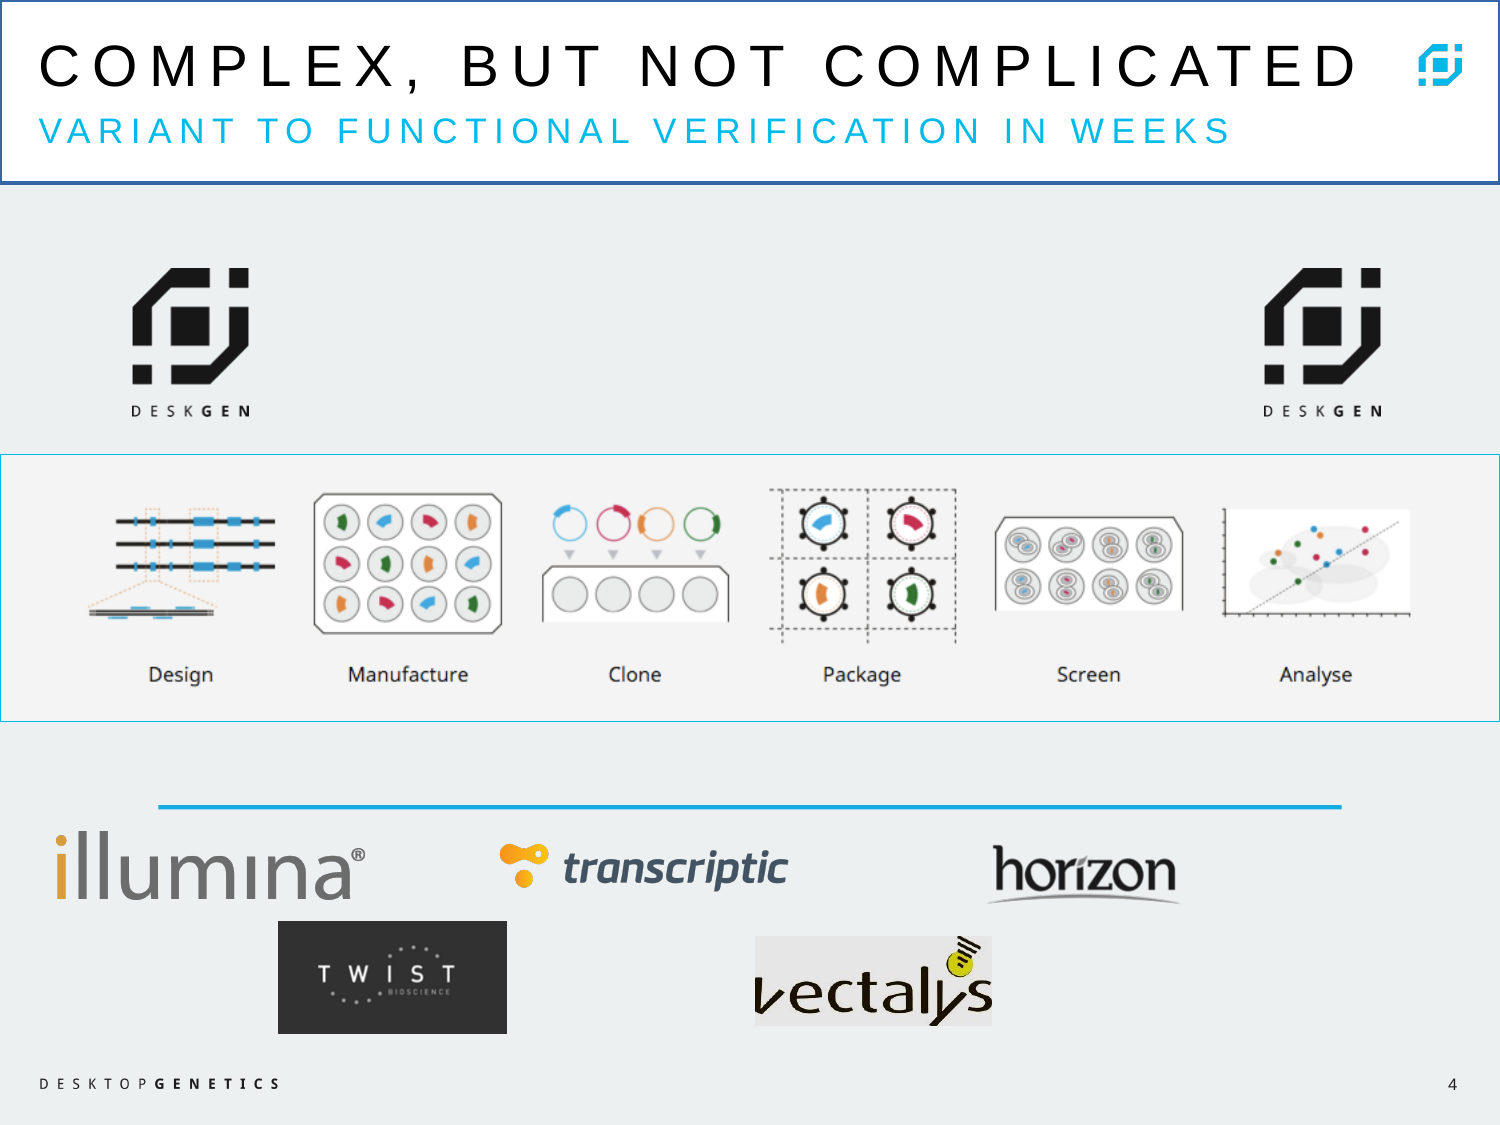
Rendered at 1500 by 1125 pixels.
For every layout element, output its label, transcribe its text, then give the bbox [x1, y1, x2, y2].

picture [1264, 268, 1381, 417]
picture [947, 818, 1221, 931]
picture [2, 456, 1498, 720]
list VARIANT TO FUNCTIONAL VERIFICATION IN WEEKS [27, 102, 1381, 175]
picture [755, 936, 992, 1026]
slide_number 4 [1442, 1073, 1464, 1094]
picture [55, 762, 832, 1034]
list COMPLEX, BUT NOT COMPLICATED [28, 23, 1500, 103]
picture [132, 268, 250, 417]
